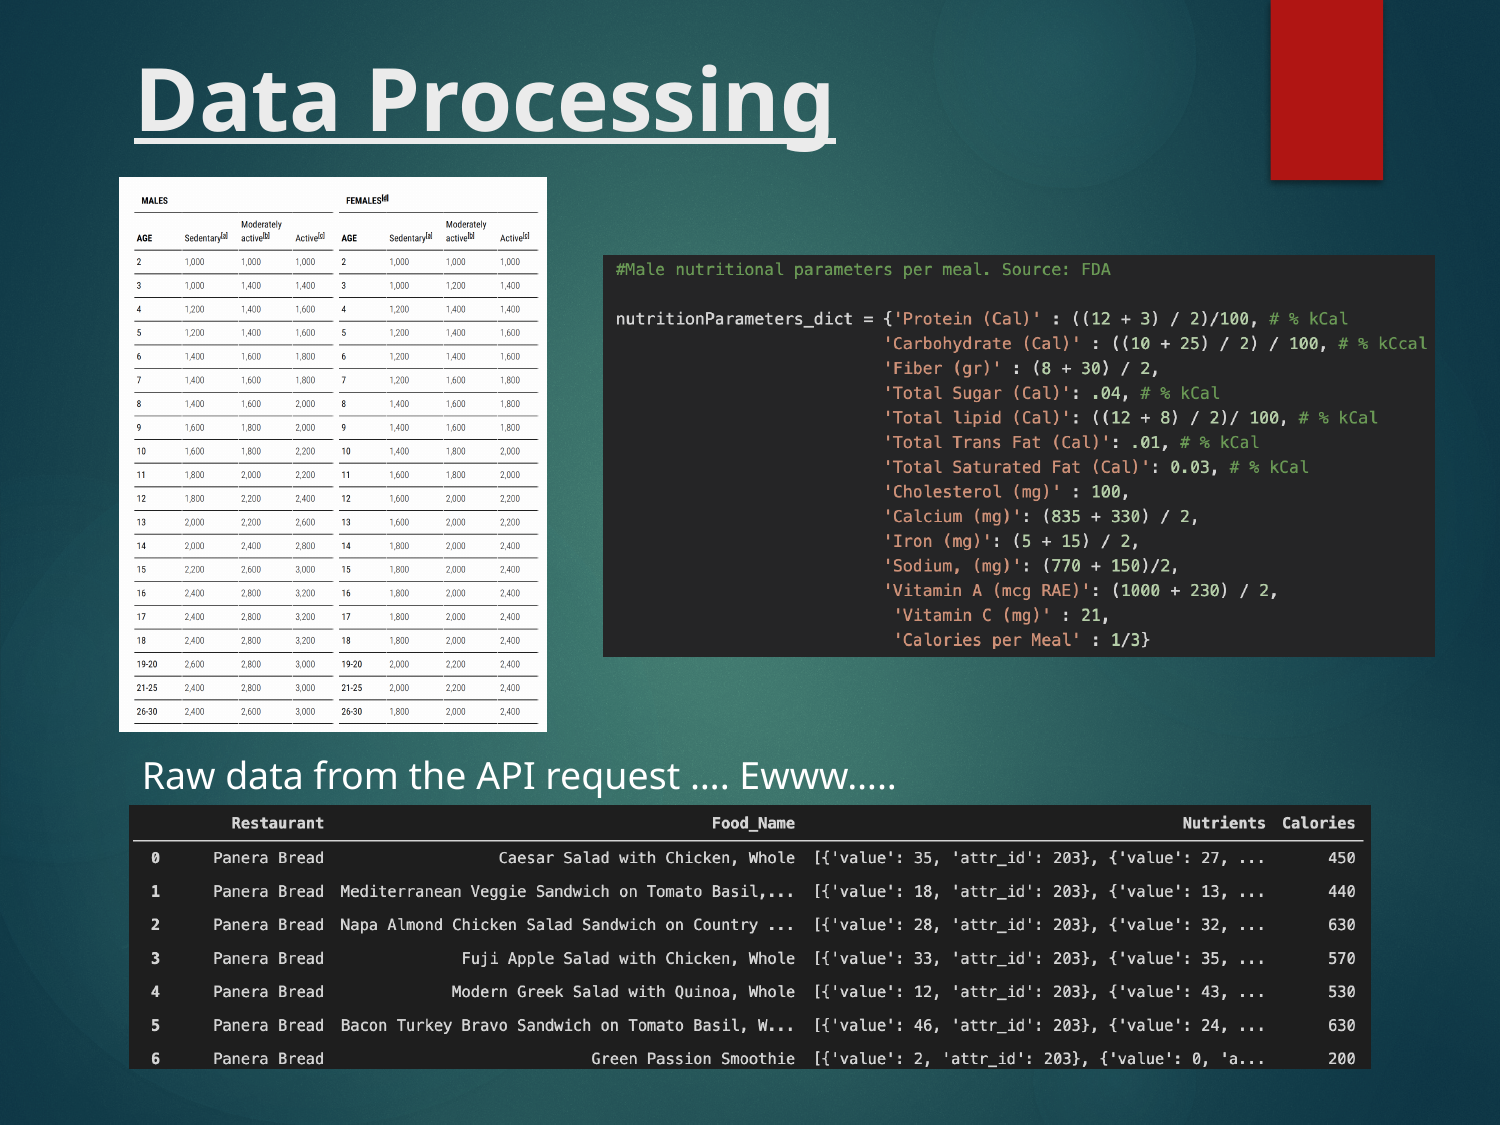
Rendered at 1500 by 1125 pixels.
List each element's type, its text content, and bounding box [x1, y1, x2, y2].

title Data Processing [119, 36, 1277, 167]
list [129, 805, 1371, 1069]
picture [118, 177, 547, 732]
picture [603, 255, 1435, 657]
text_box Raw data from the API request …. Ewww….. [127, 745, 913, 805]
